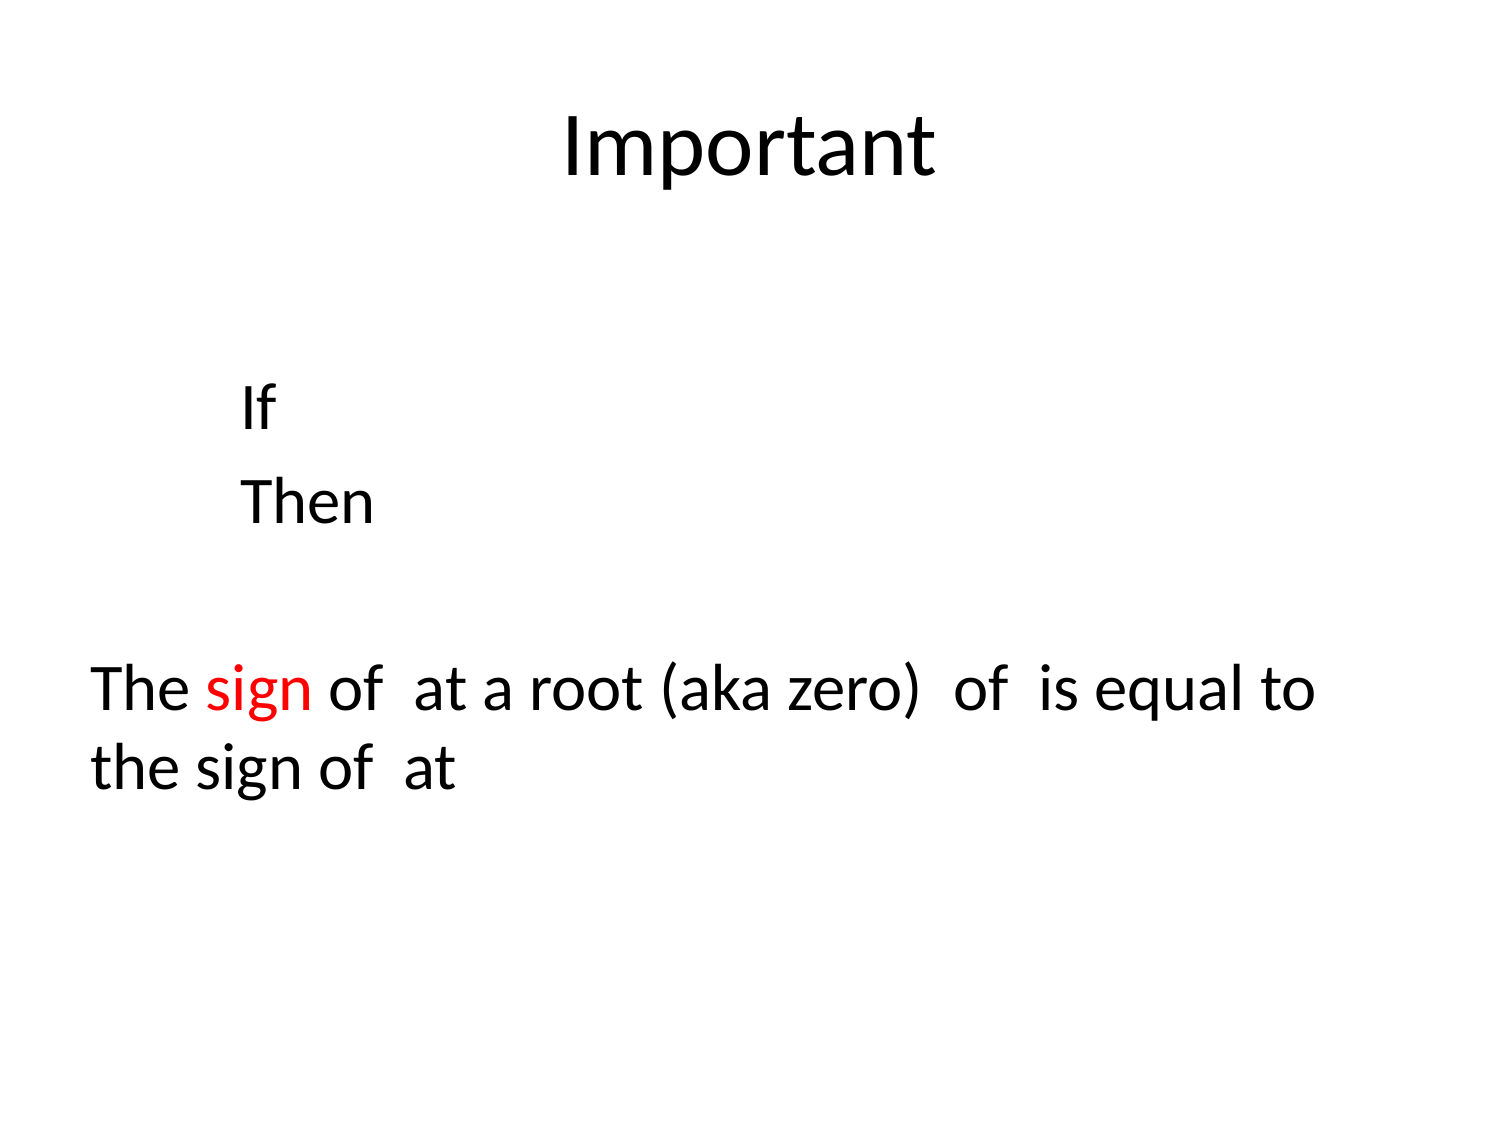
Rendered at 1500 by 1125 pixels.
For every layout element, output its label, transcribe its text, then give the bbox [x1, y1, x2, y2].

title Important [75, 45, 1425, 233]
